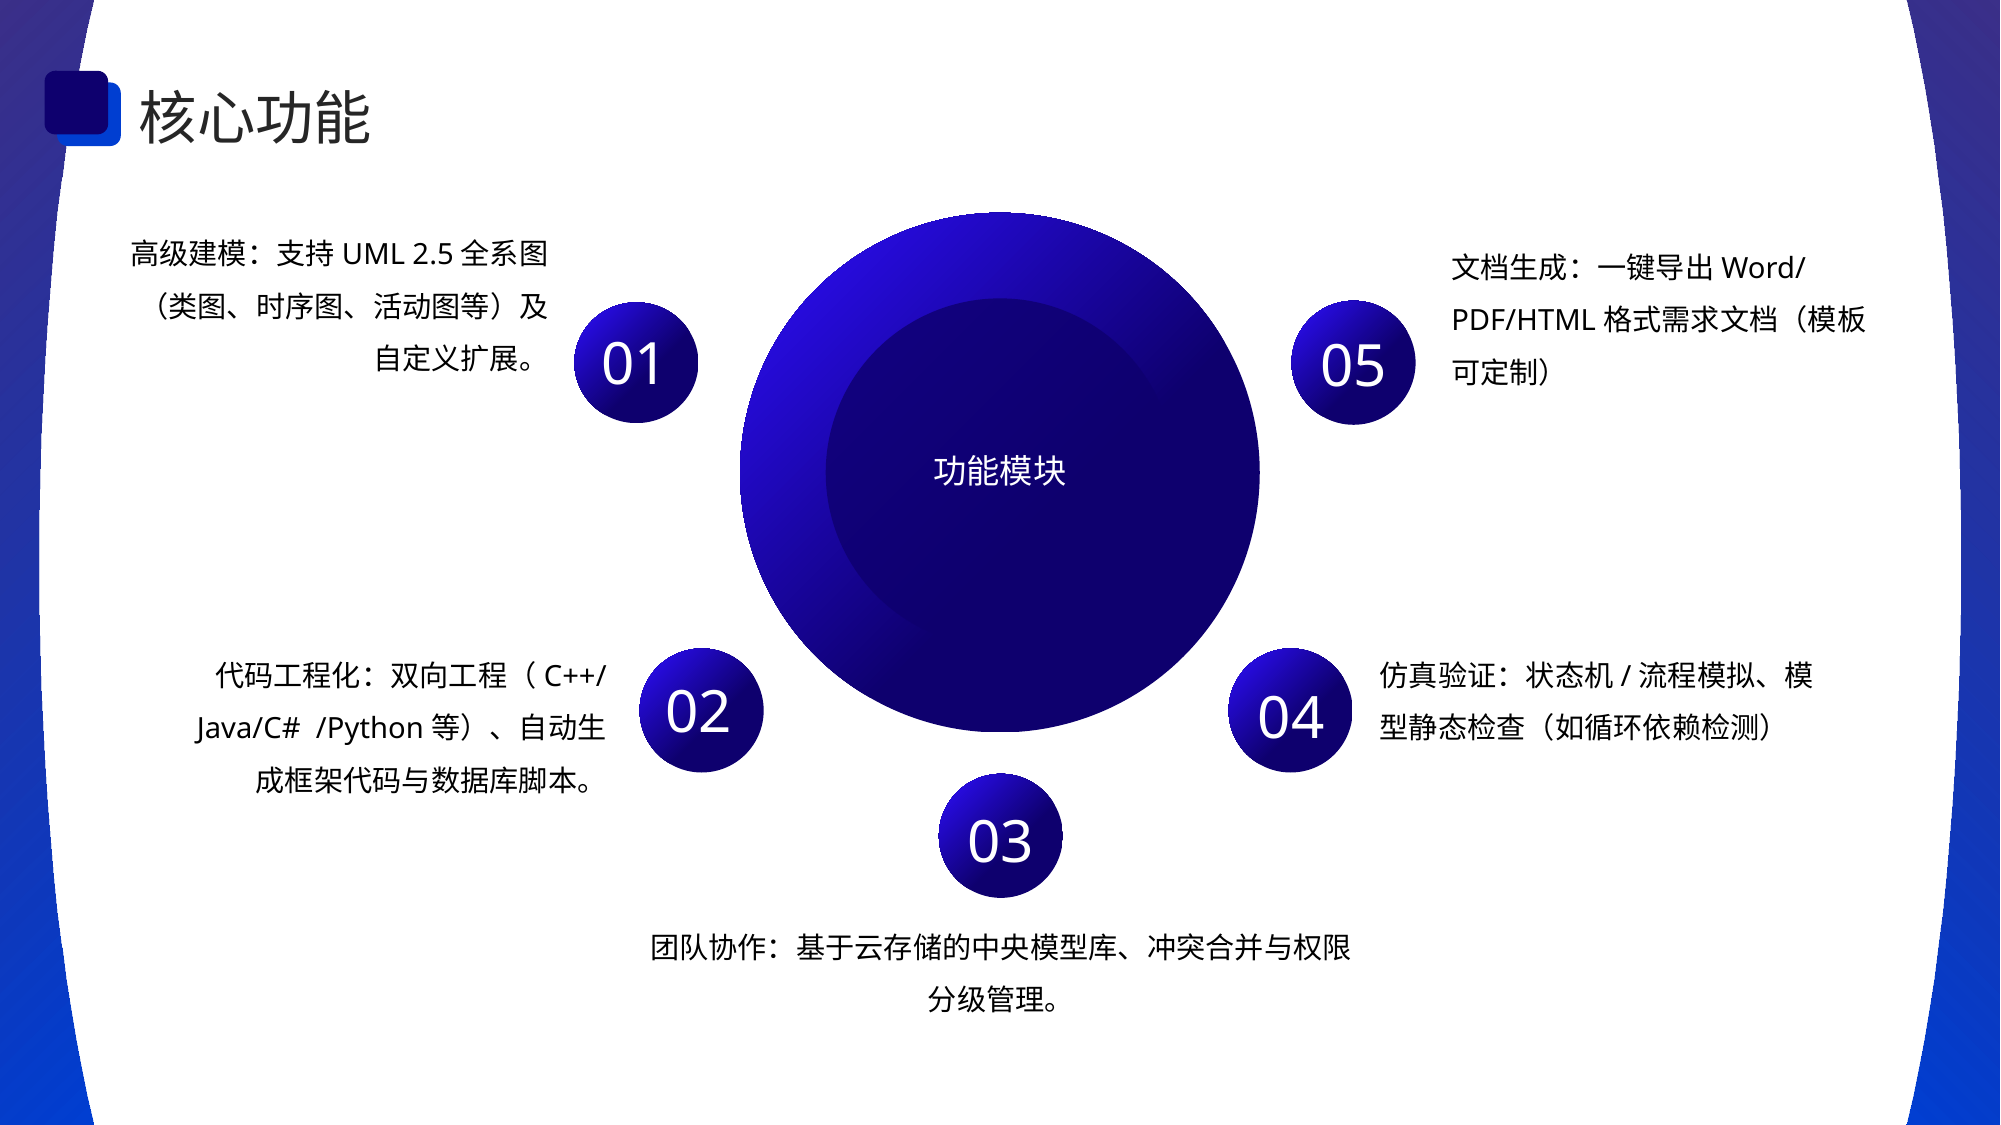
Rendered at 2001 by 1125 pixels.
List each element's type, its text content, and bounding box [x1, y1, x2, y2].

text_box 02 [635, 646, 763, 773]
text_box 功能模块 [814, 300, 1186, 640]
text_box 团队协作：基于云存储的中央模型库、冲突合并与权限分级管理。 [641, 911, 1361, 1083]
text_box 05 [1290, 299, 1418, 426]
text_box 文档生成：一键导出Word/PDF/HTML格式需求文档（模板可定制） [1451, 231, 1890, 599]
text_box [44, 70, 109, 135]
text_box [0, 0, 94, 1125]
text_box [635, 160, 1372, 836]
text_box [1270, 648, 1312, 652]
text_box 01 [571, 298, 699, 425]
text_box [57, 82, 121, 147]
text_box 03 [937, 775, 1065, 903]
text_box 高级建模：支持UML 2.5全系图（类图、时序图、活动图等）及自定义扩展。 [110, 218, 549, 585]
text_box 仿真验证：状态机/流程模拟、模型静态检查（如循环依赖检测） [1379, 639, 1819, 1007]
text_box 04 [1227, 652, 1355, 779]
text_box 核心功能 [139, 73, 1890, 151]
text_box [1906, 0, 2000, 1125]
text_box 代码工程化：双向工程（C++/Java/C# /Python等）、自动生成框架代码与数据库脚本。 [168, 639, 607, 1007]
